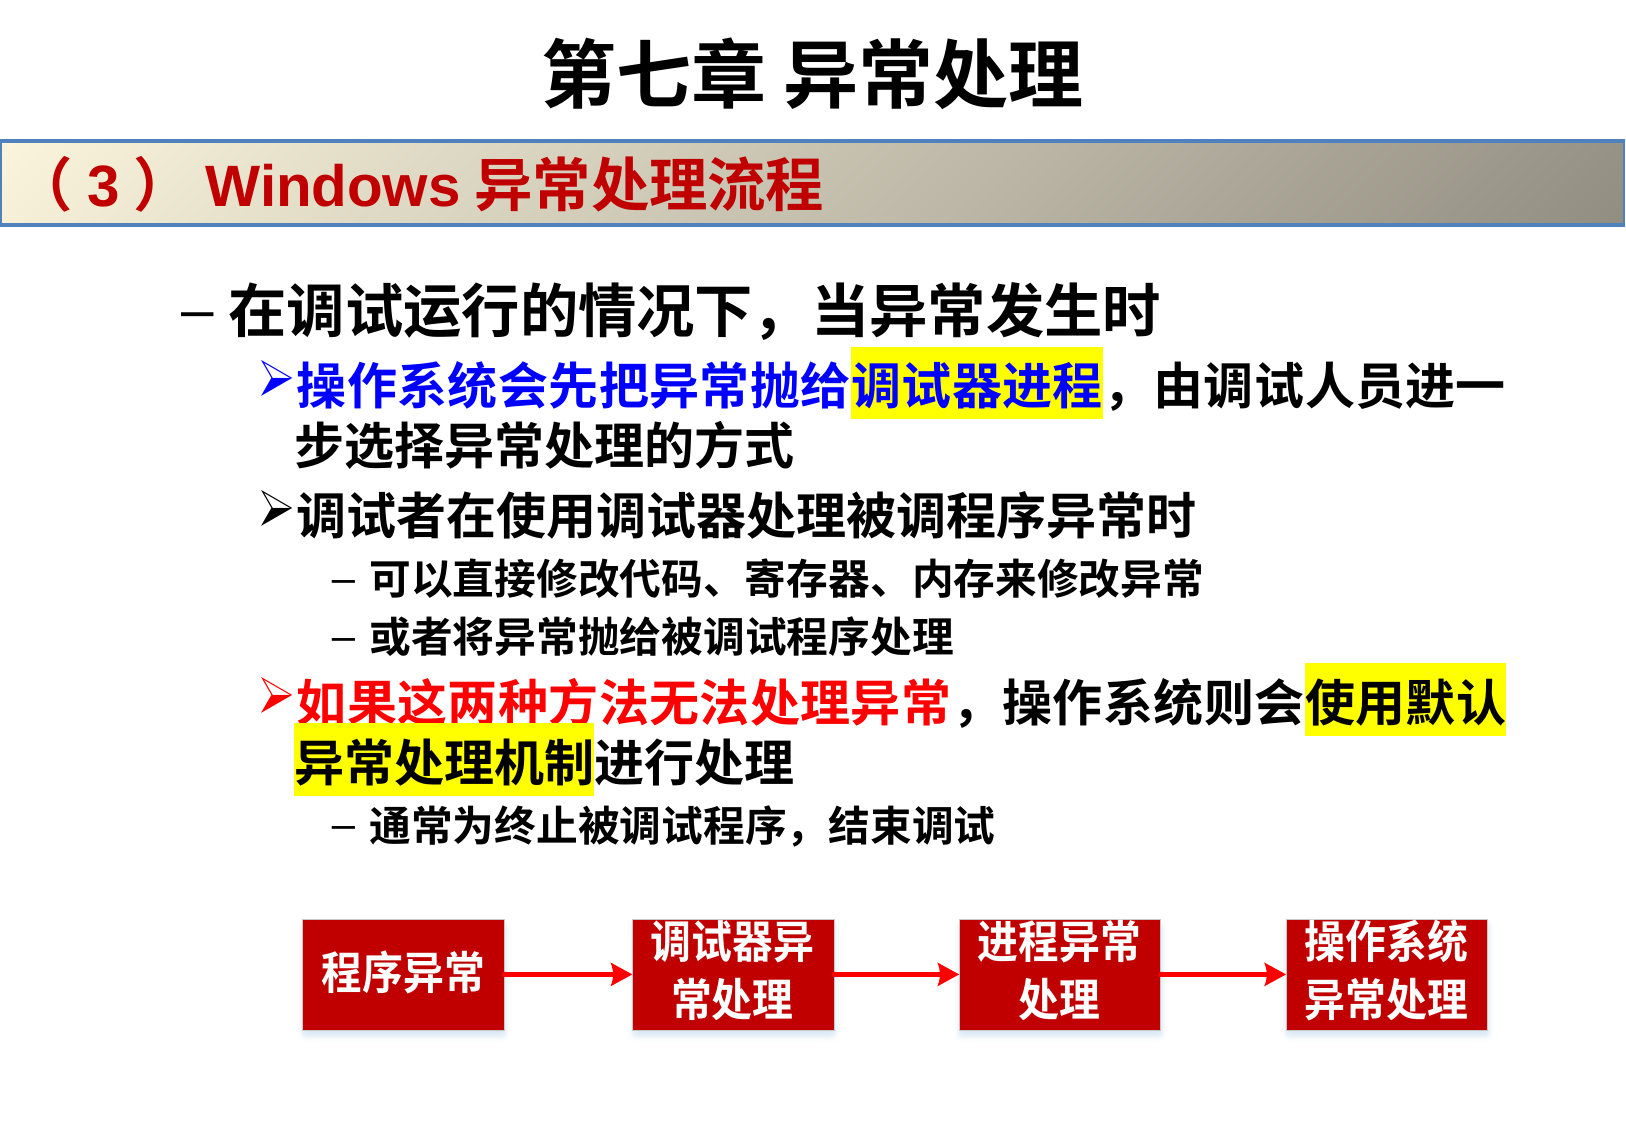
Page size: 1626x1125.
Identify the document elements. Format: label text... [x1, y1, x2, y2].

title 第七章 异常处理 [81, 19, 1544, 126]
text_box （3）Windows异常处理流程 [0, 139, 1625, 227]
list 在调试运行的情况下，当异常发生时 操作系统会先把异常抛给调试器进程，由调试人员进一步选择异常处理的方式 调试者在使用调试器处理被调程序异常时 可以直接修改代码、寄存器、内存来修改异常 或者将异常抛给被调试程序处理 如果这两种方法无法处理异常，操作系统则会使用默认异常处理机制进行处理 通常为终止被调试程序，结束调试 [91, 267, 1522, 1083]
picture [292, 904, 1498, 1047]
